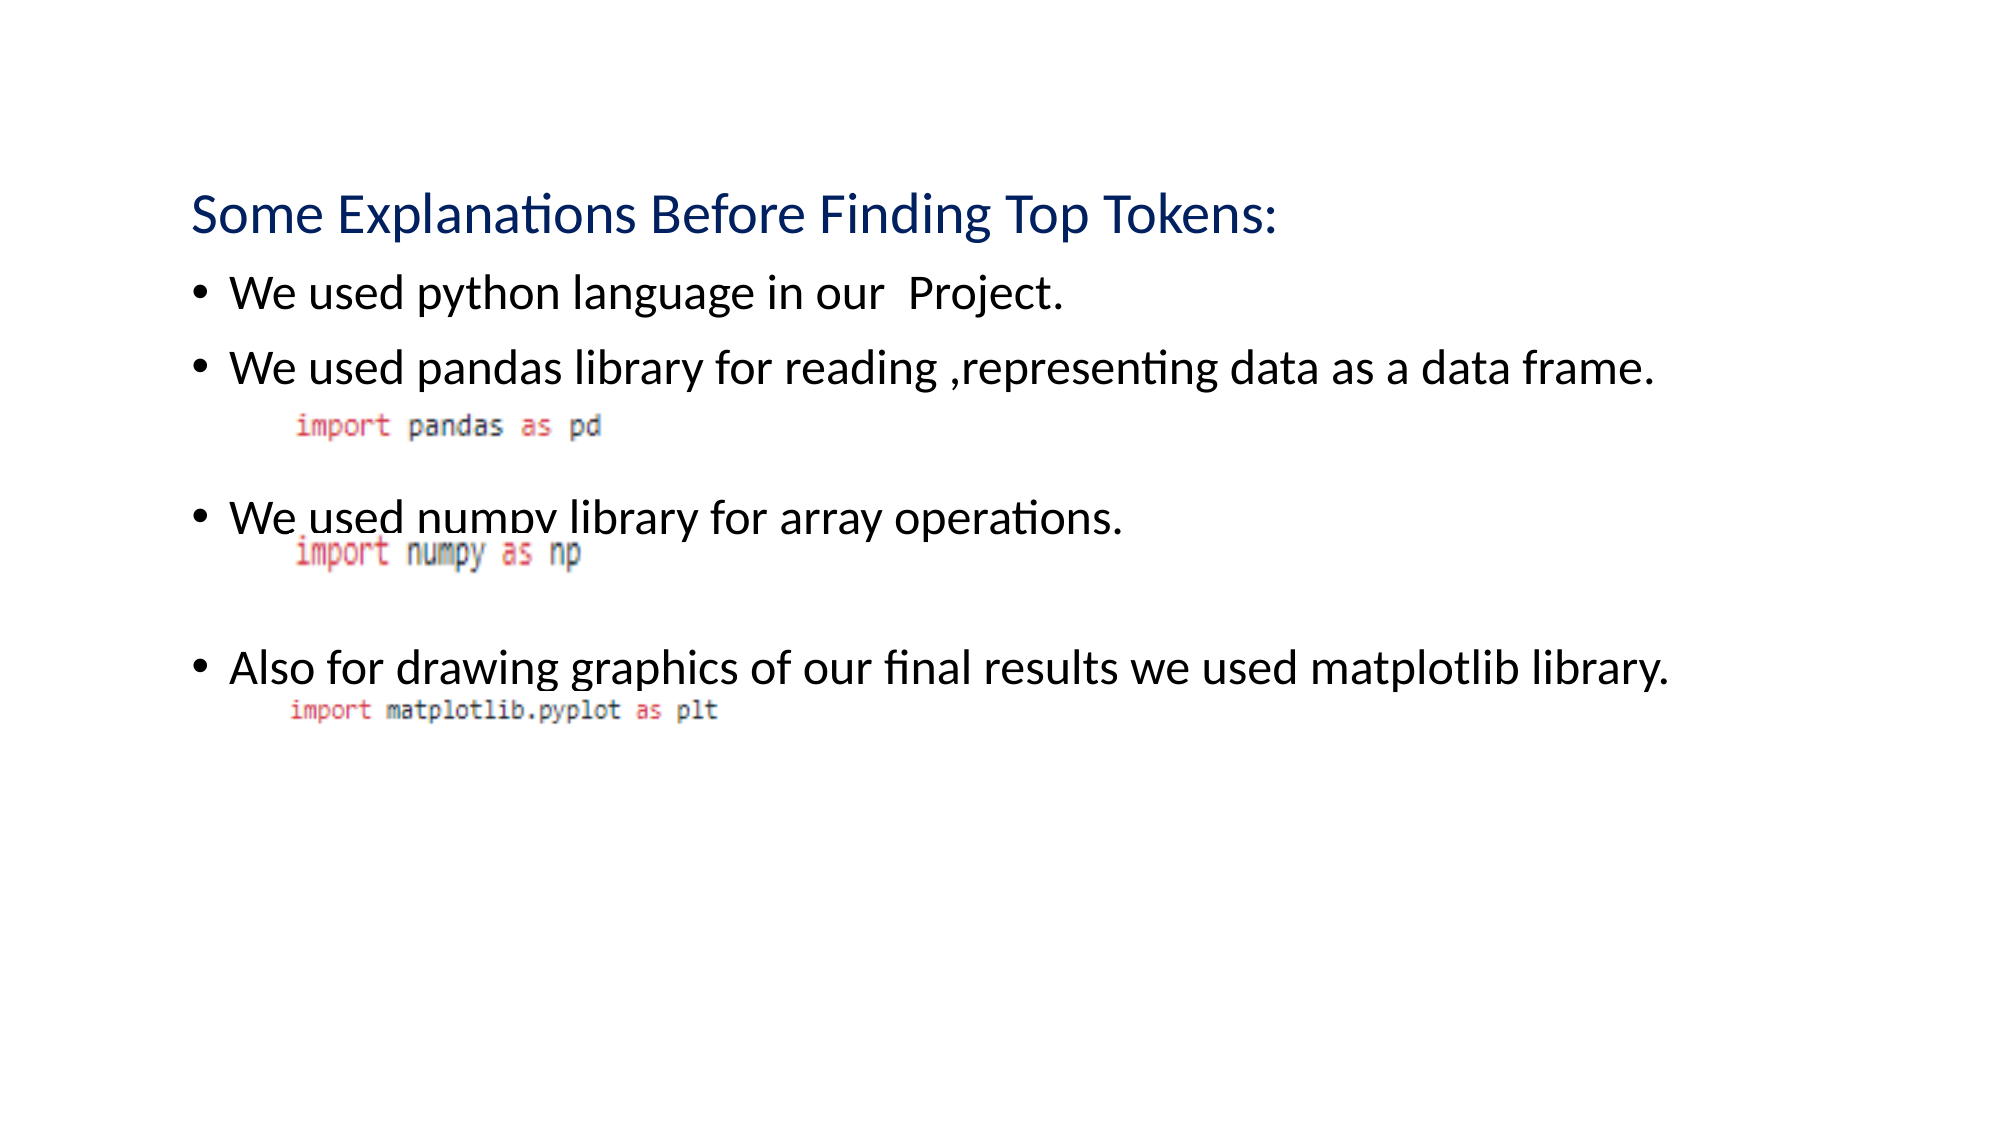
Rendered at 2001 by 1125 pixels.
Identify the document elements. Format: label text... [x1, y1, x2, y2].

picture [289, 398, 626, 467]
list Some Explanations Before Finding Top Tokens: We used python language in our Project. We used pandas library for reading ,representing data as a data frame. We used numpy library for array operations. Also for drawing graphics of our final results we used matplotlib library. [176, 175, 1902, 890]
picture [289, 691, 753, 755]
picture [289, 533, 600, 592]
